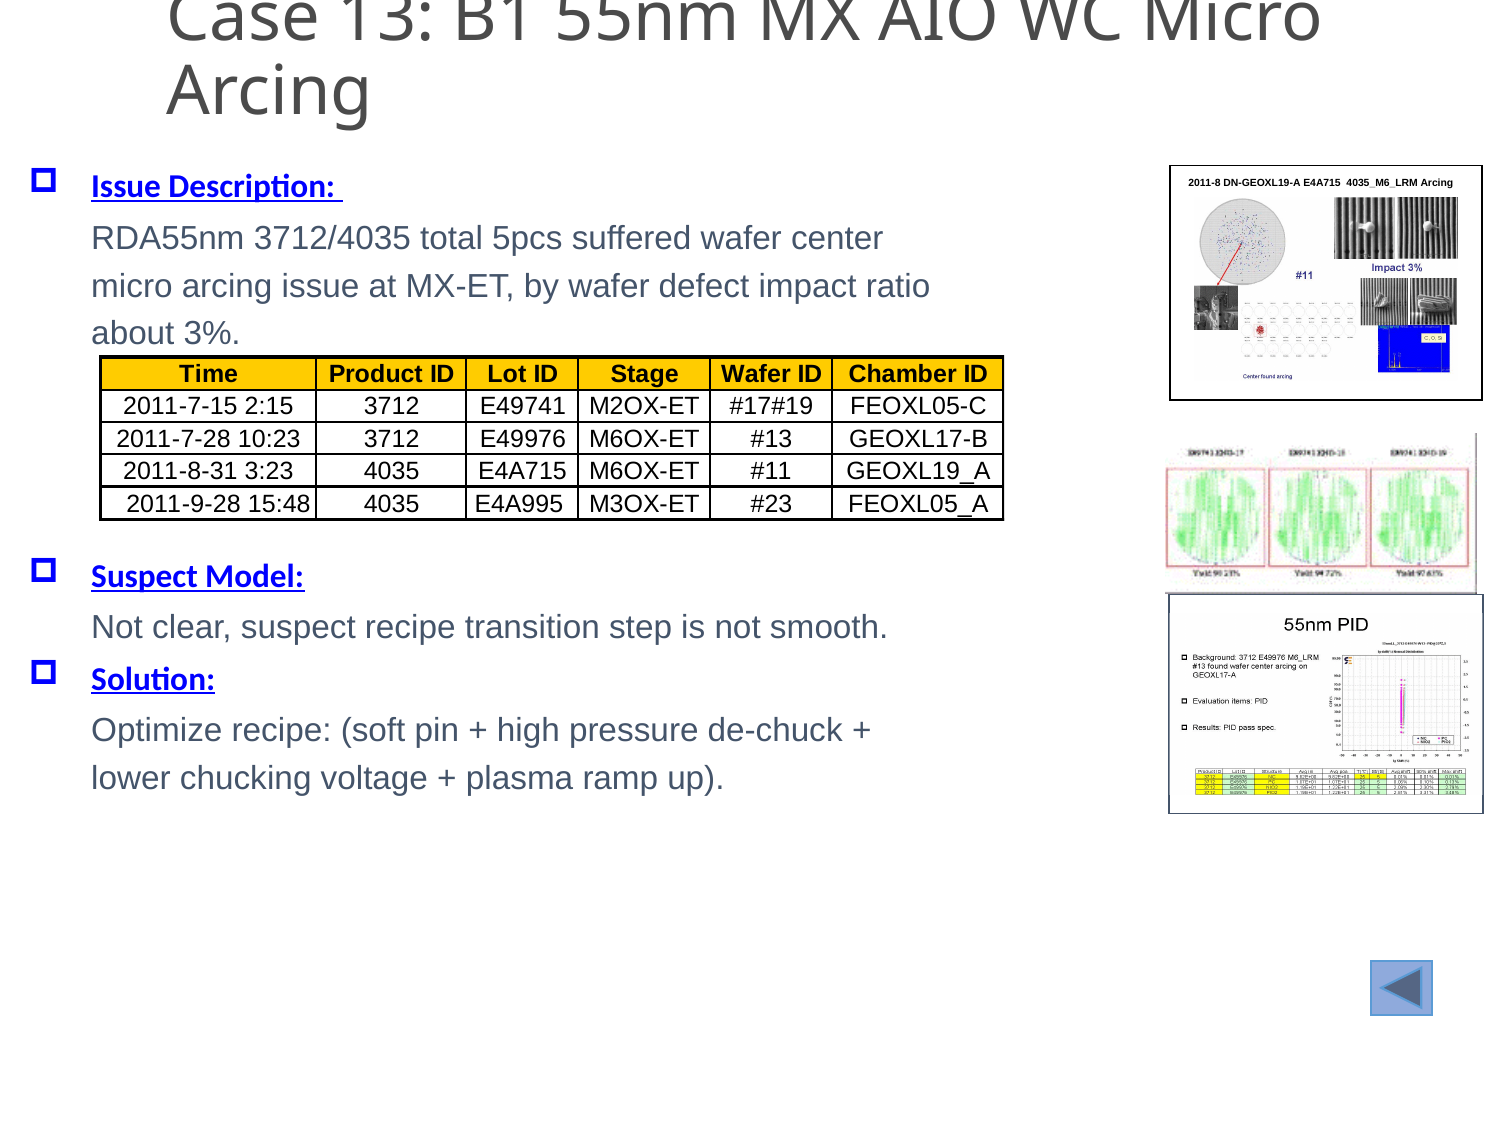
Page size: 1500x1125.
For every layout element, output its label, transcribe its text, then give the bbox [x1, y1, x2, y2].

text_box [183, 25, 1377, 33]
text_box [1370, 960, 1433, 1016]
text_box Issue Description: RDA55nm 3712/4035 total 5pcs suffered wafer center micro arcing issue at MX-ET, by wafer defect impact ratio about 3%. Suspect Model: Not clear, suspect recipe transition step is not smooth. Solution: Optimize recipe: (soft pin + high pressure de-chuck + lower chucking voltage + plasma ramp up). [14, 149, 969, 804]
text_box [1169, 595, 1483, 813]
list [99, 355, 1005, 522]
picture [1165, 433, 1477, 594]
title Case 13: B1 55nm MX AIO WC Micro Arcing [151, 33, 1402, 138]
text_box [1170, 166, 1482, 400]
